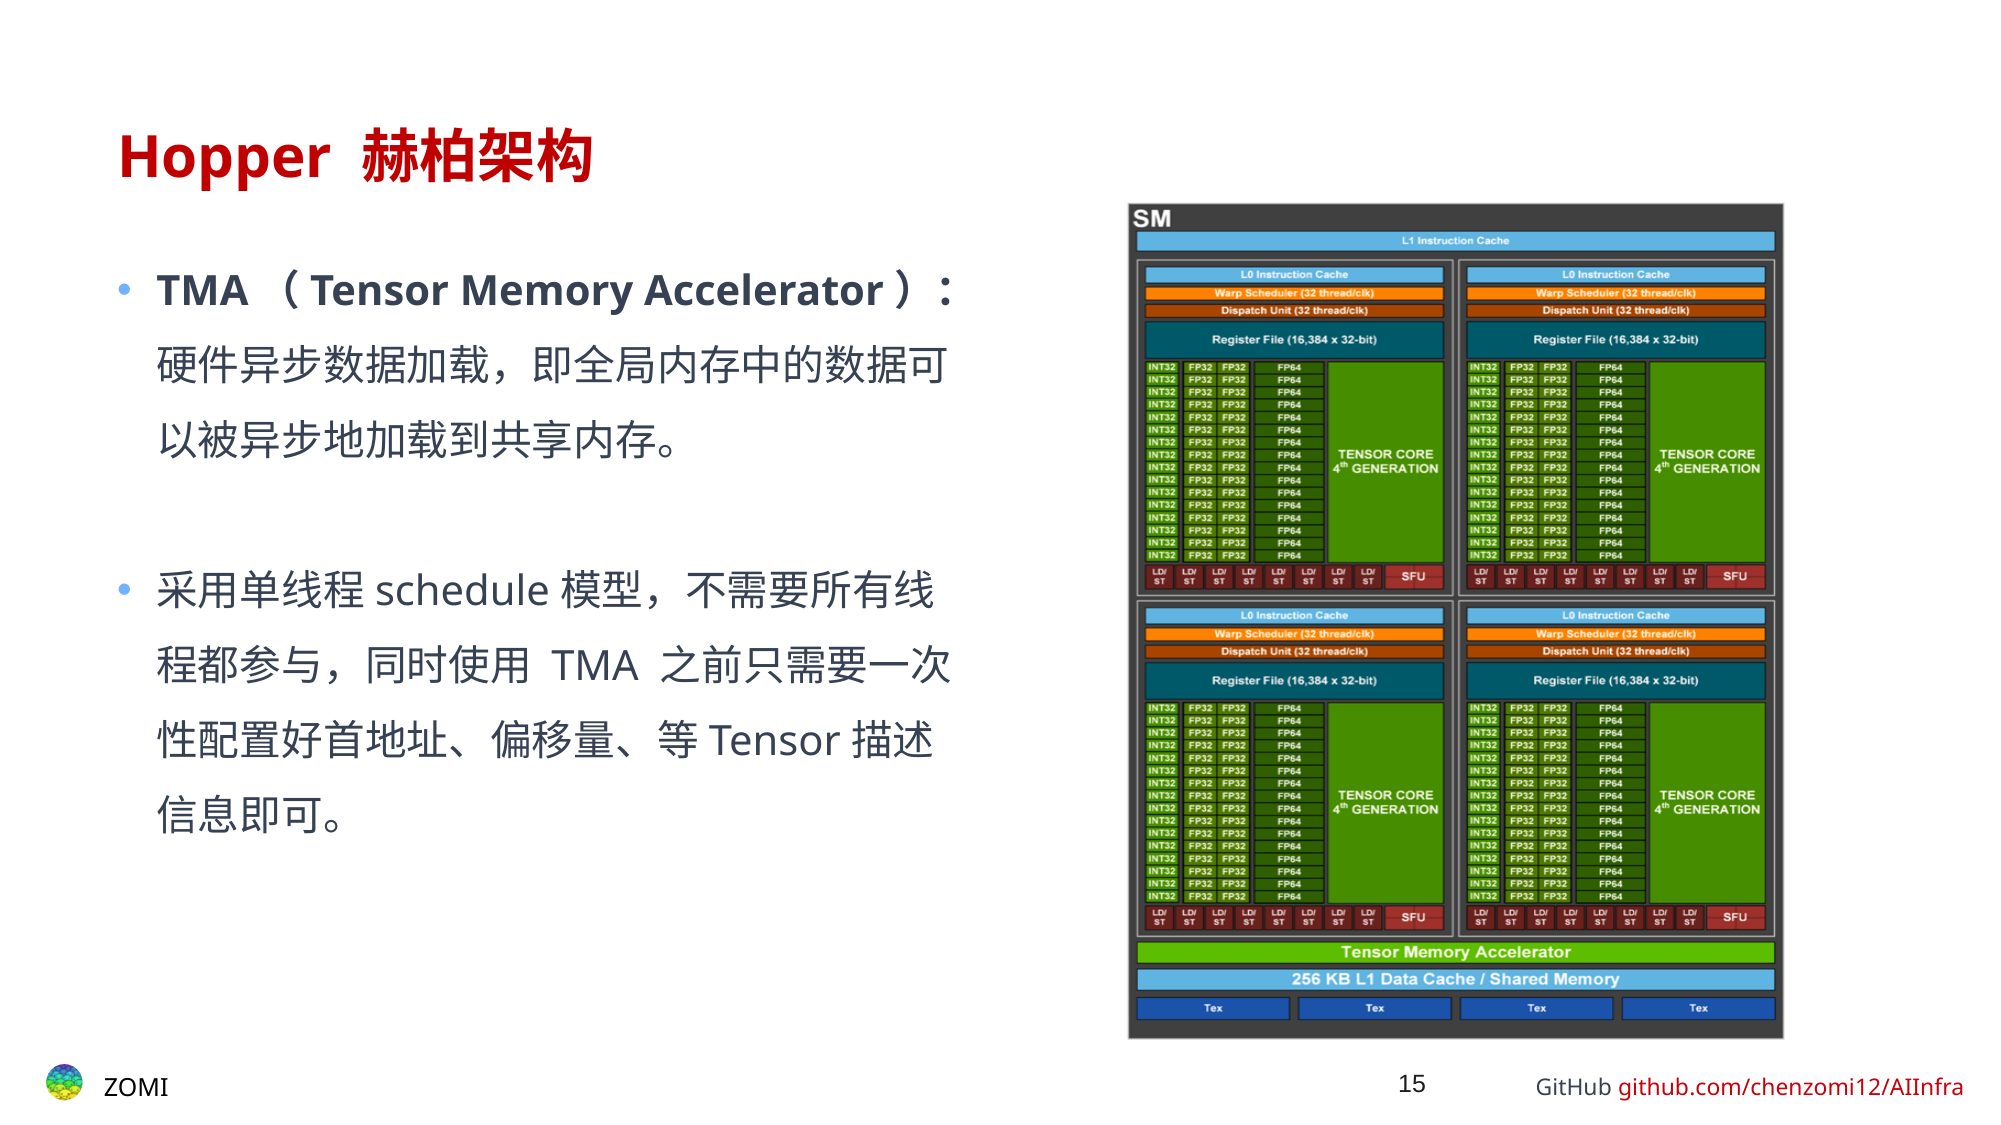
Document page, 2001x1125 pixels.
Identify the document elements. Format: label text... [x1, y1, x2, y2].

picture [47, 1065, 82, 1100]
picture [1106, 195, 1807, 1043]
list TMA（Tensor Memory Accelerator）：硬件异步数据加载，即全局内存中的数据可以被异步地加载到共享内存。 采用单线程schedule模型，不需要所有线程都参与，同时使用 TMA 之前只需要一次性配置好首地址、偏移量、等Tensor描述信息即可。 [102, 231, 977, 988]
title Hopper 赫柏架构 [102, 111, 1901, 209]
